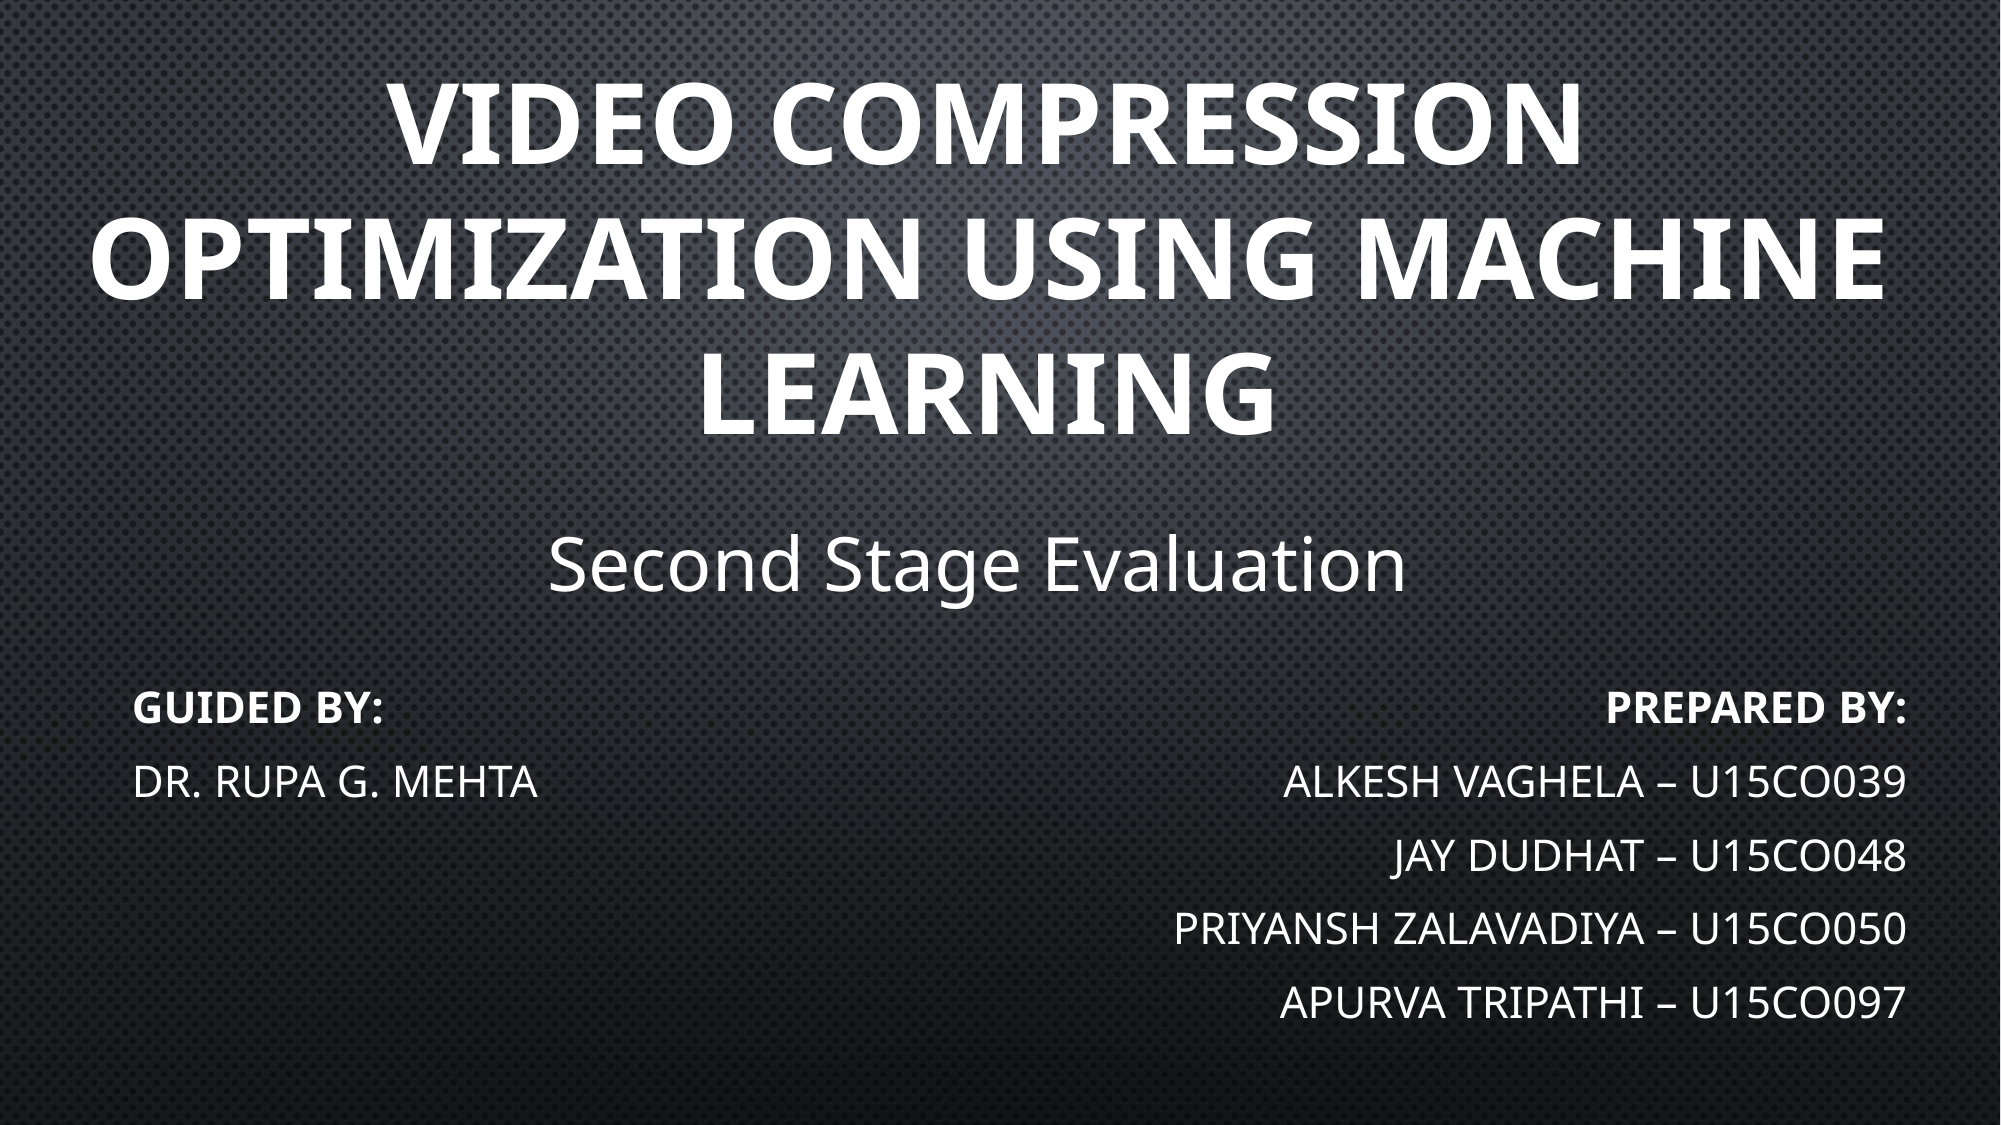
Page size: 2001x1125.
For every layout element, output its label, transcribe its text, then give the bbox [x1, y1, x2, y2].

text_box Second Stage Evaluation [532, 509, 1425, 615]
text_box Guided By: Dr. Rupa G. Mehta [116, 672, 576, 840]
title Video Compression Optimization using Machine Learning [53, 194, 1923, 465]
subtitle Prepared By: Alkesh Vaghela – U15CO039 Jay Dudhat – U15CO048 Priyansh Zalavadiya – U15CO050 Apurva Tripathi – U15CO097 [972, 672, 1923, 1073]
